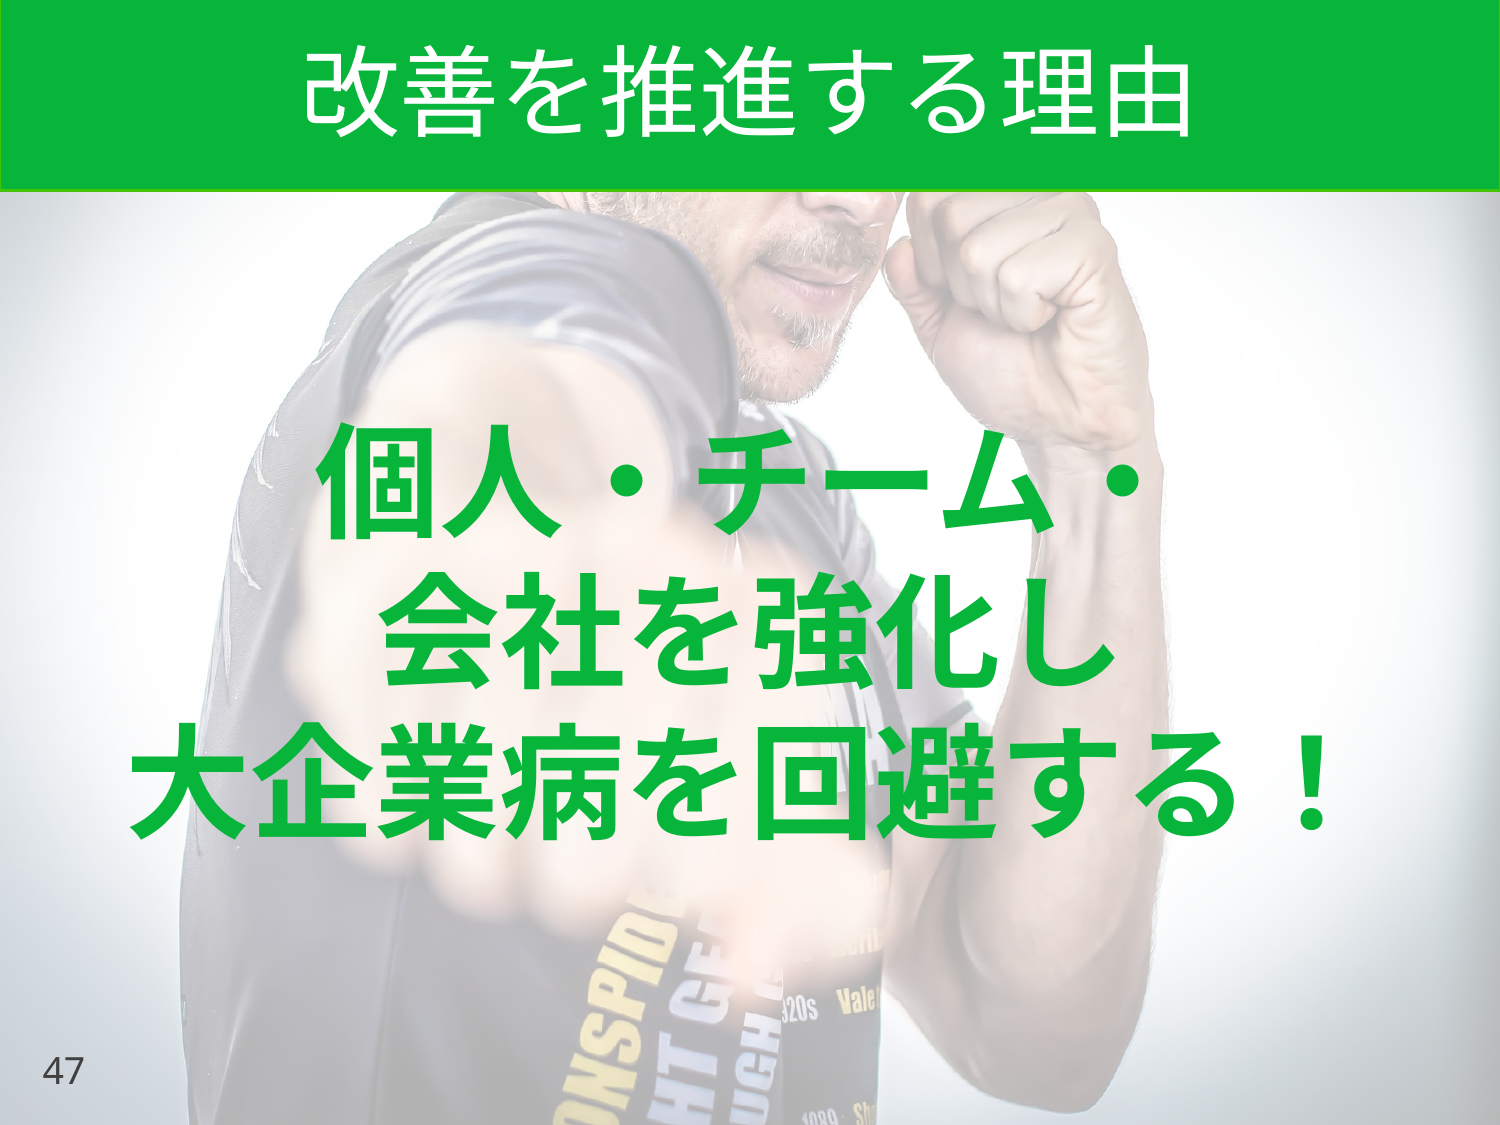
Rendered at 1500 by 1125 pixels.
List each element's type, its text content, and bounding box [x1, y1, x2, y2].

title 改善を推進する理由 [0, 53, 1500, 140]
list 個人・チーム・ 会社を強化し 大企業病を回避する！ [103, 277, 1397, 1000]
slide_number 47 [27, 1042, 146, 1102]
